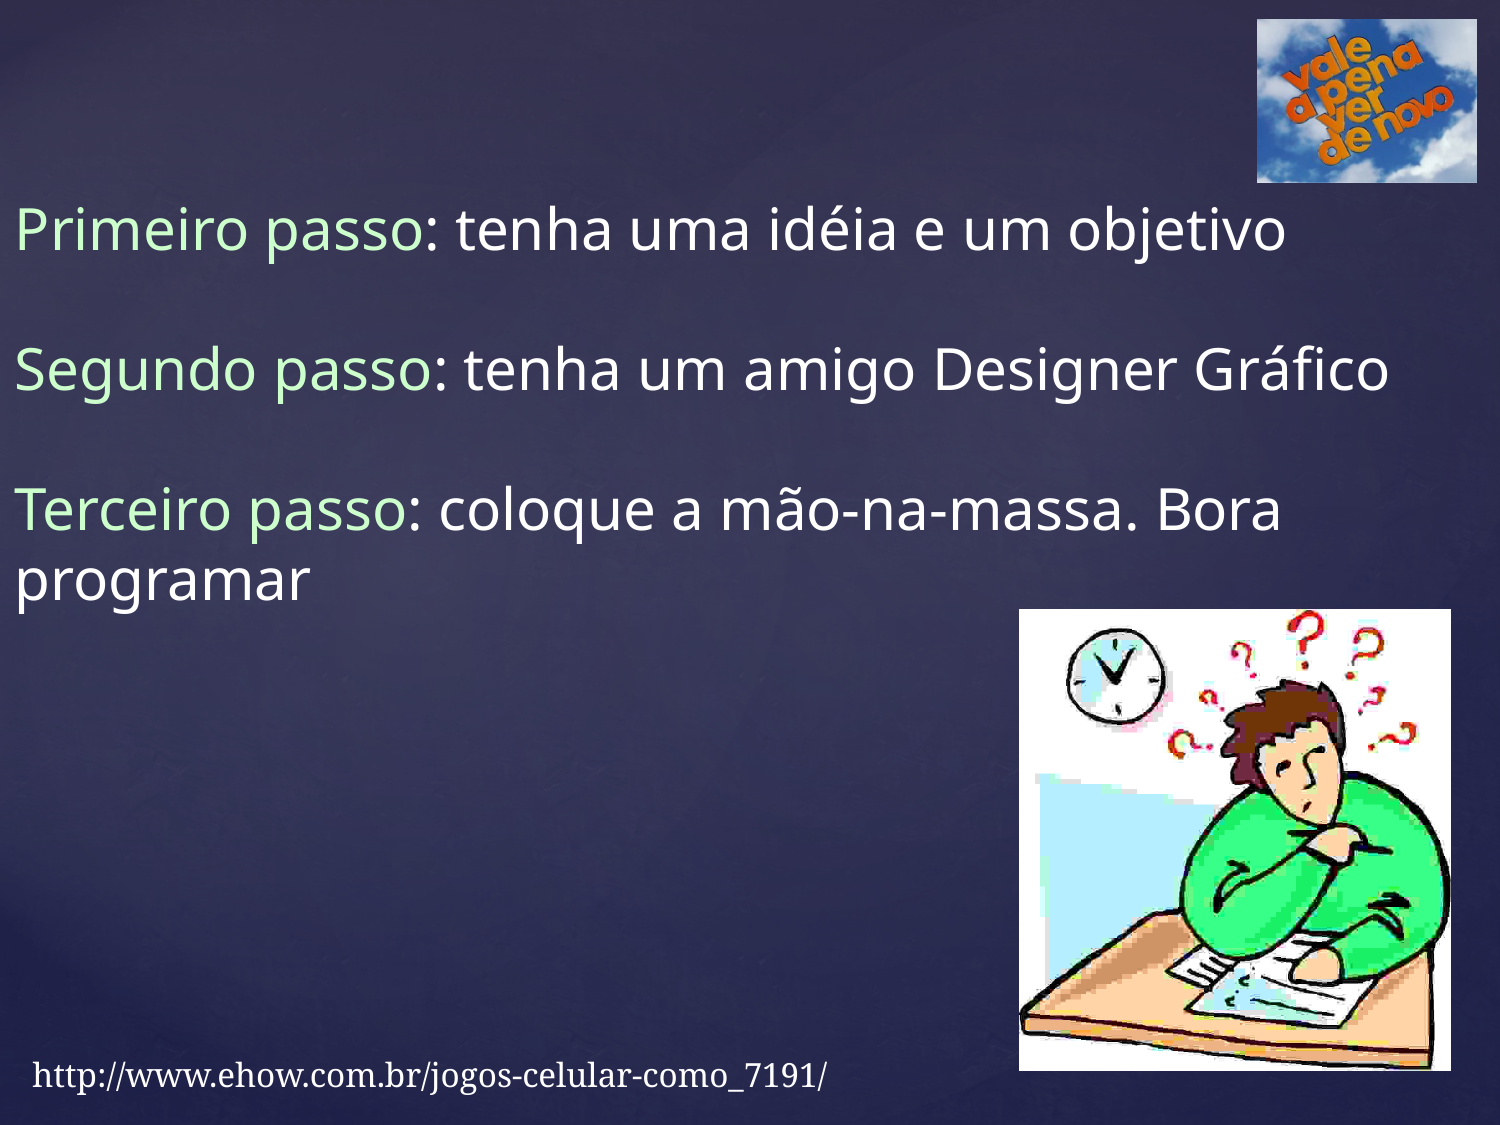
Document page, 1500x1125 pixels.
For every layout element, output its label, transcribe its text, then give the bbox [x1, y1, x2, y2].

picture [1019, 609, 1452, 1071]
text_box Primeiro passo: tenha uma idéia e um objetivo Segundo passo: tenha um amigo Designer Gráfico Terceiro passo: coloque a mão-na-massa. Bora programar [0, 184, 1500, 620]
picture [1257, 18, 1477, 184]
text_box http://www.ehow.com.br/jogos-celular-como_7191/ [17, 1046, 951, 1102]
